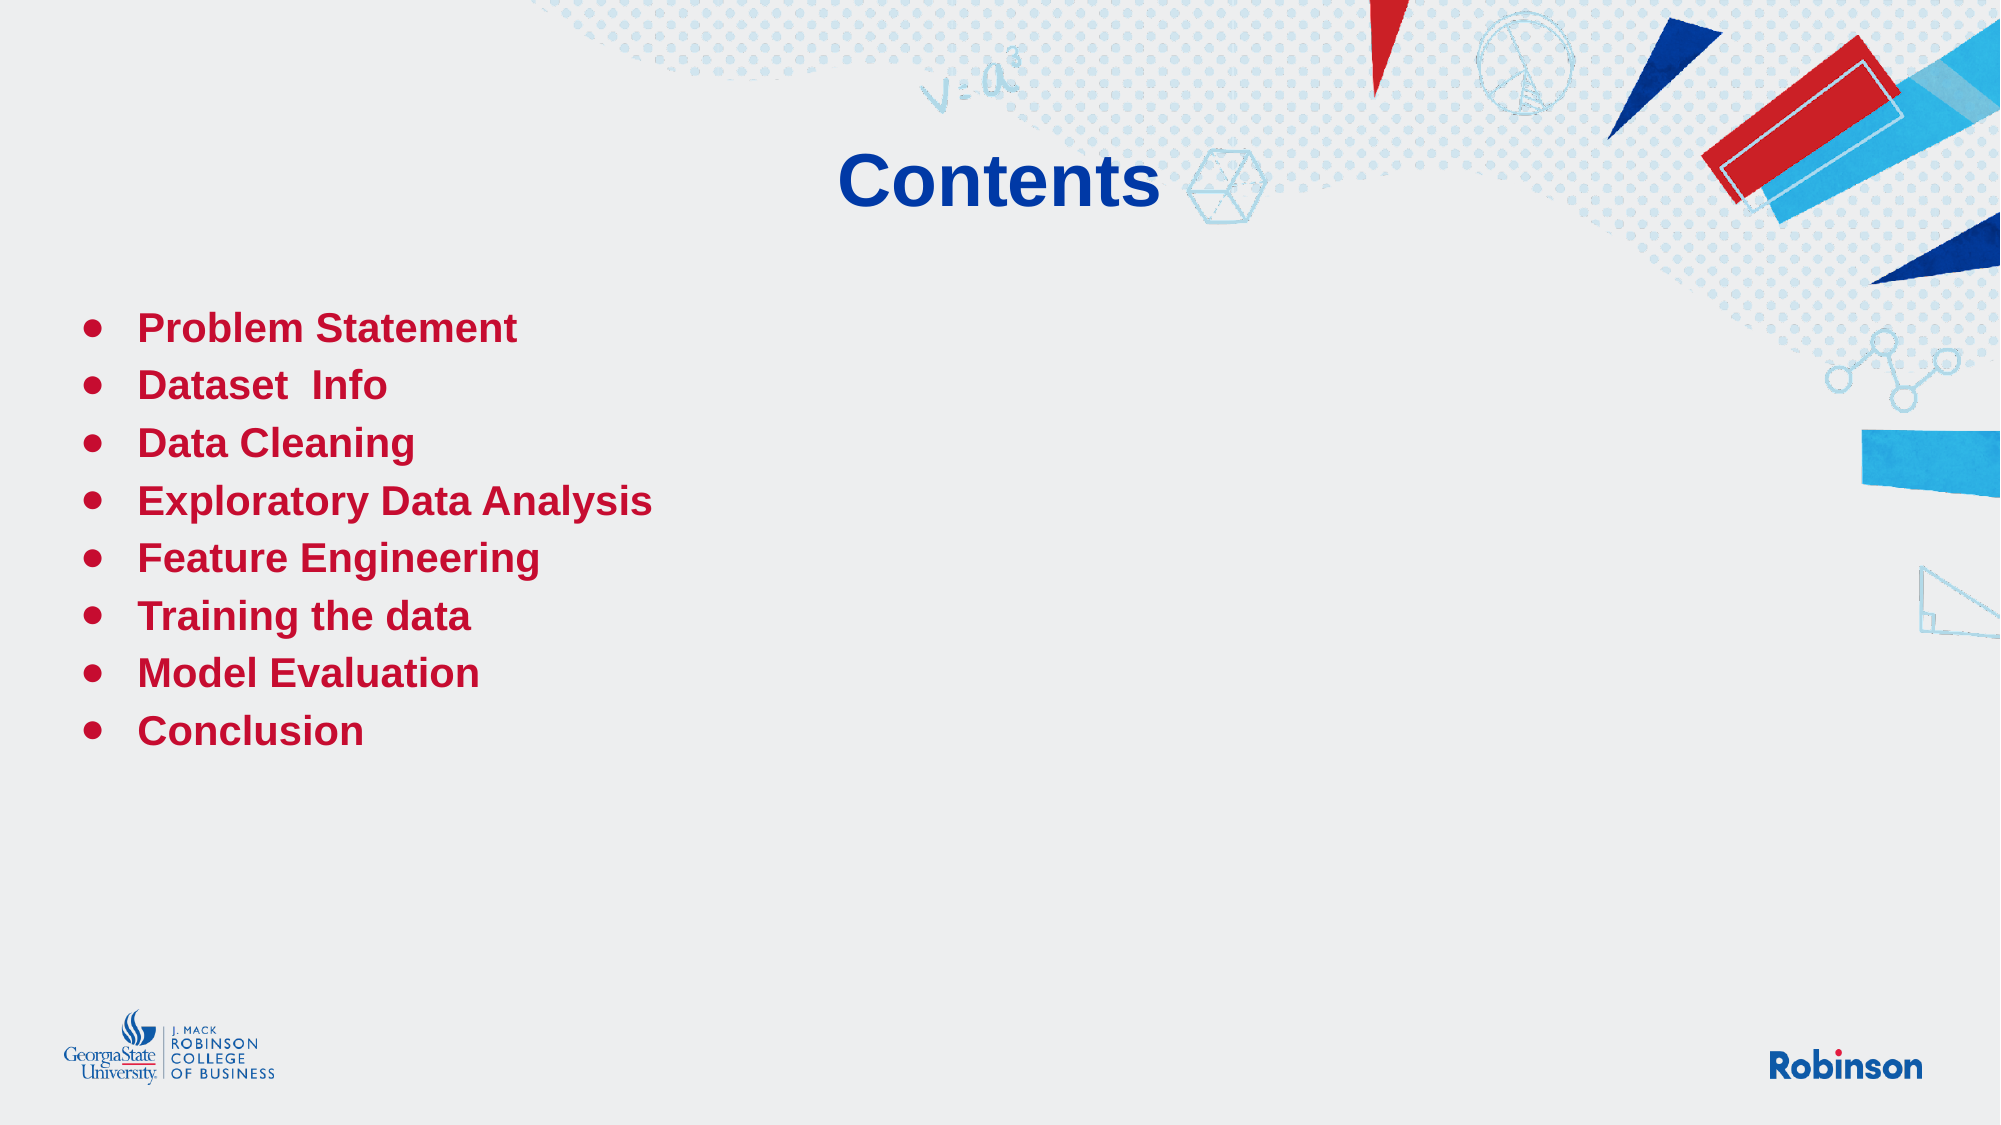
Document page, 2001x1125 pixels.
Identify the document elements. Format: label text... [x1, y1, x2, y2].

picture [0, 0, 2000, 1125]
list Problem Statement Dataset Info Data Cleaning Exploratory Data Analysis Feature Engineering Training the data Model Evaluation Conclusion [62, 293, 1483, 978]
title Contents [62, 35, 1938, 223]
